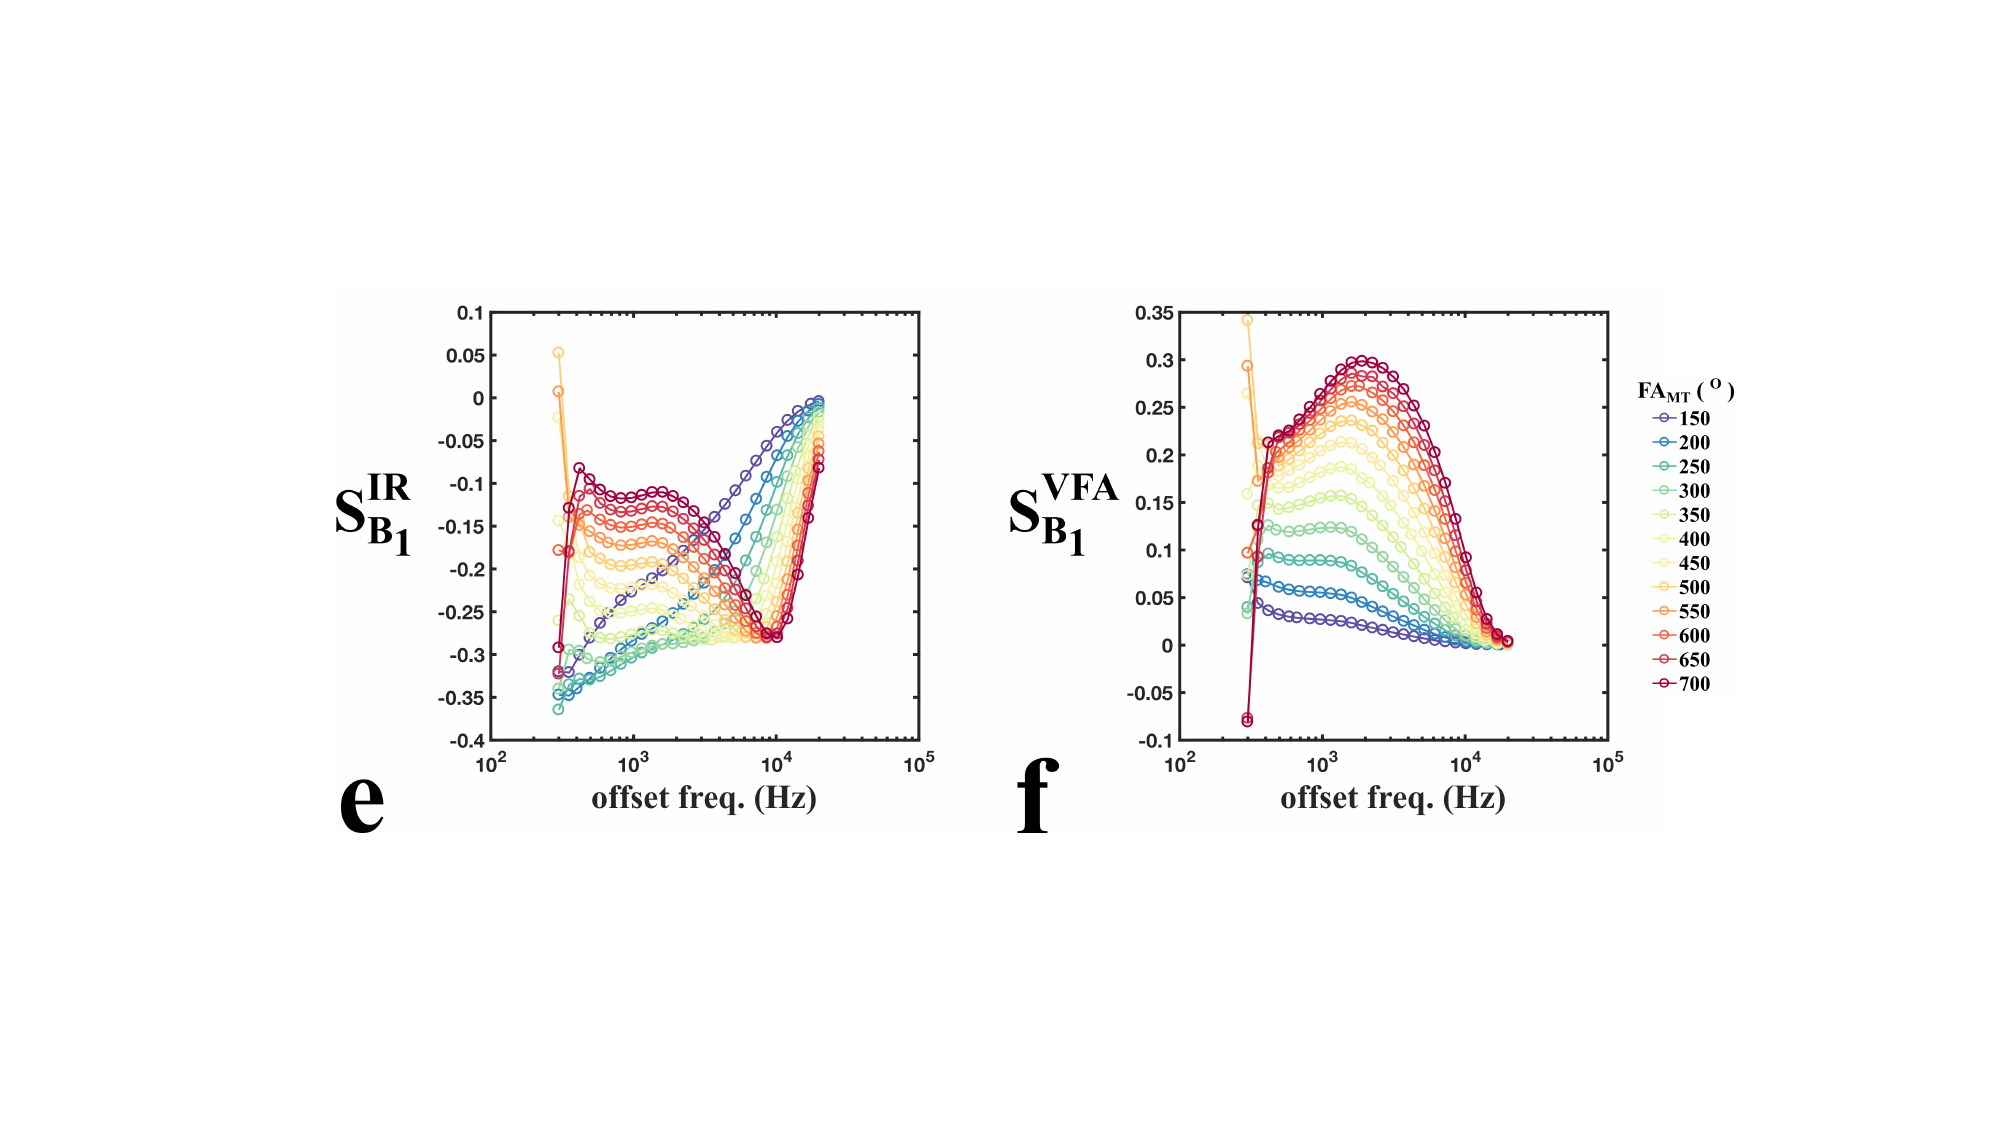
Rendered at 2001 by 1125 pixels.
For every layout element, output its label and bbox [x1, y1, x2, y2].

picture [336, 282, 1738, 842]
